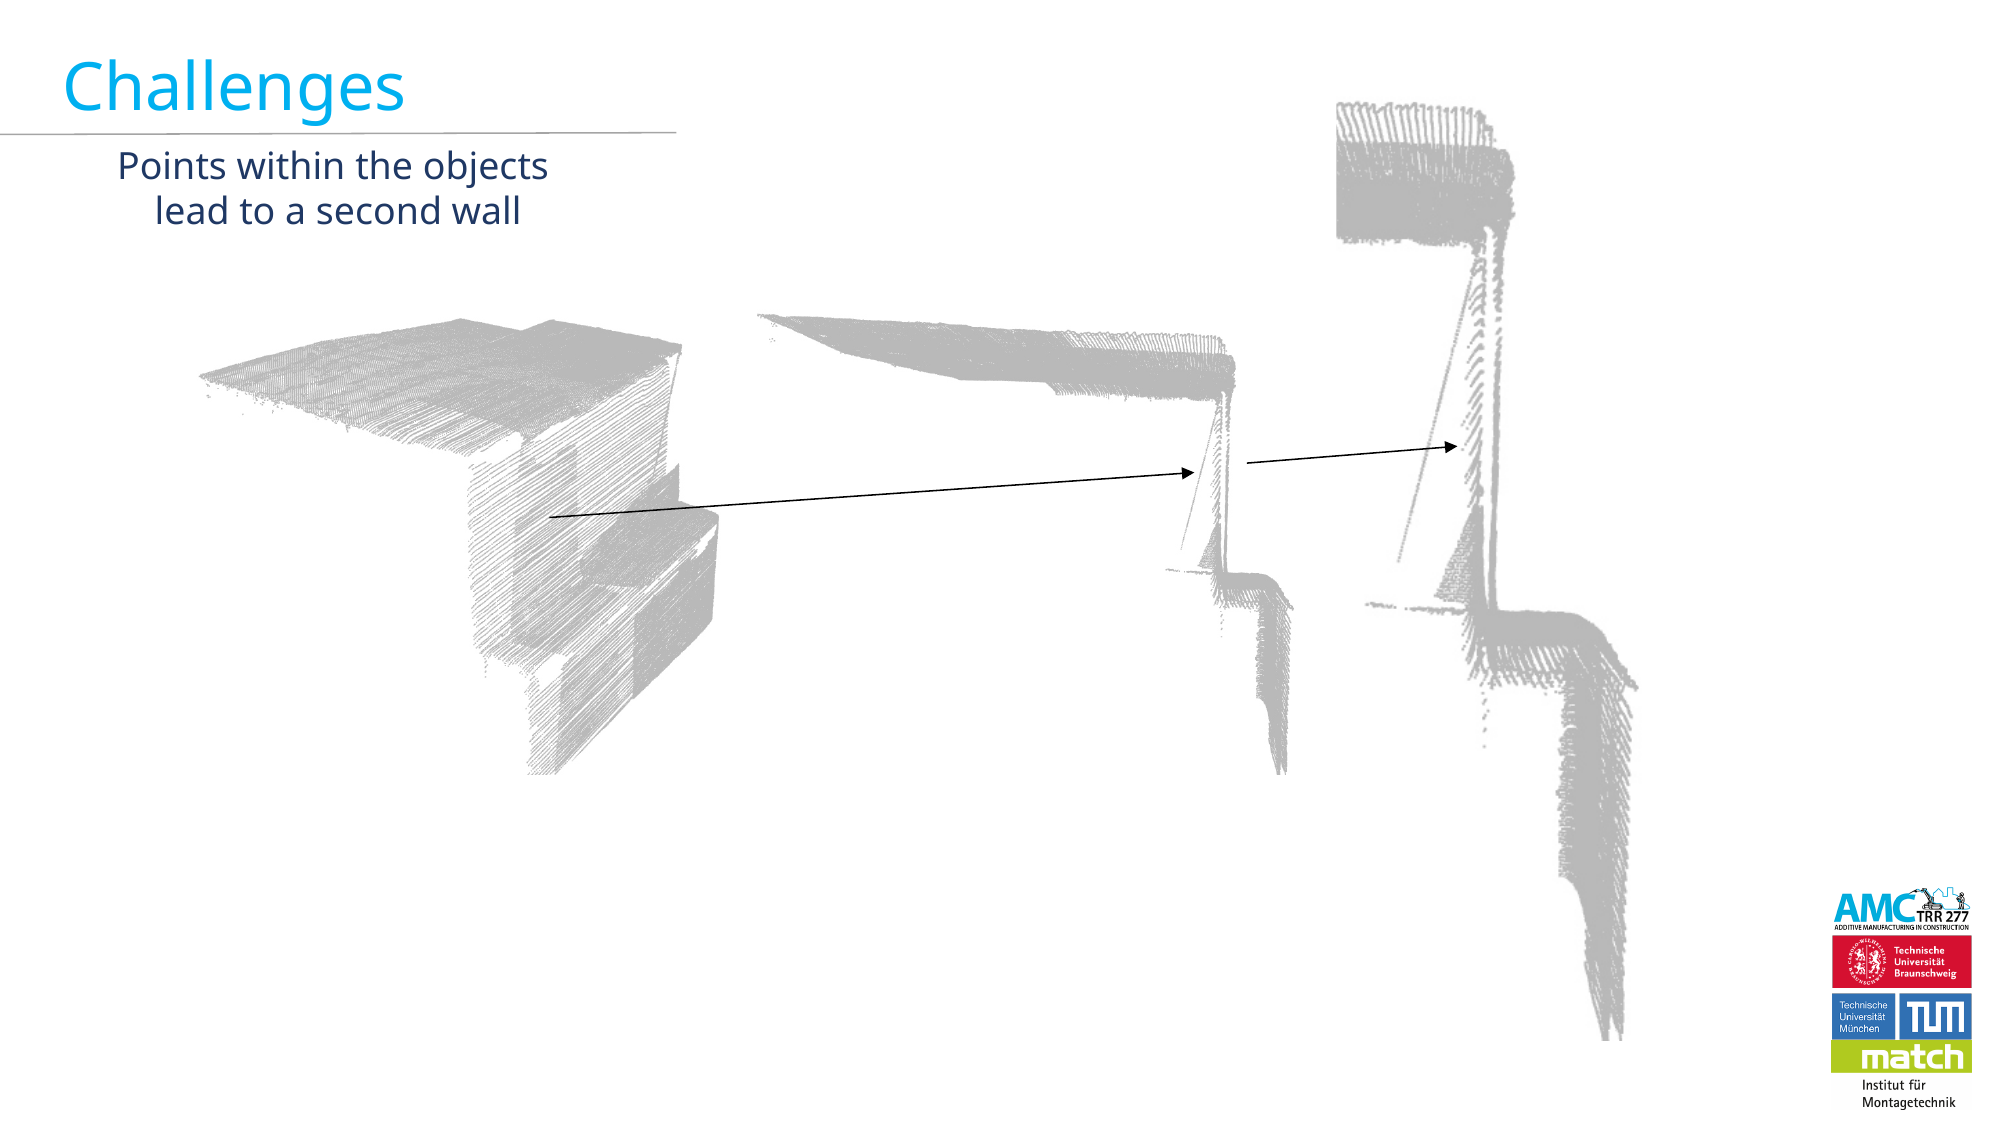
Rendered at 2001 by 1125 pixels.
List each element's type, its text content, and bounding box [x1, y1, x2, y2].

text_box Points within the objects lead to a second wall [0, 141, 677, 240]
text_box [1246, 445, 1458, 464]
picture [167, 36, 1679, 1041]
text_box Challenges [47, 36, 803, 132]
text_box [549, 472, 1195, 518]
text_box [1825, 884, 2000, 1110]
